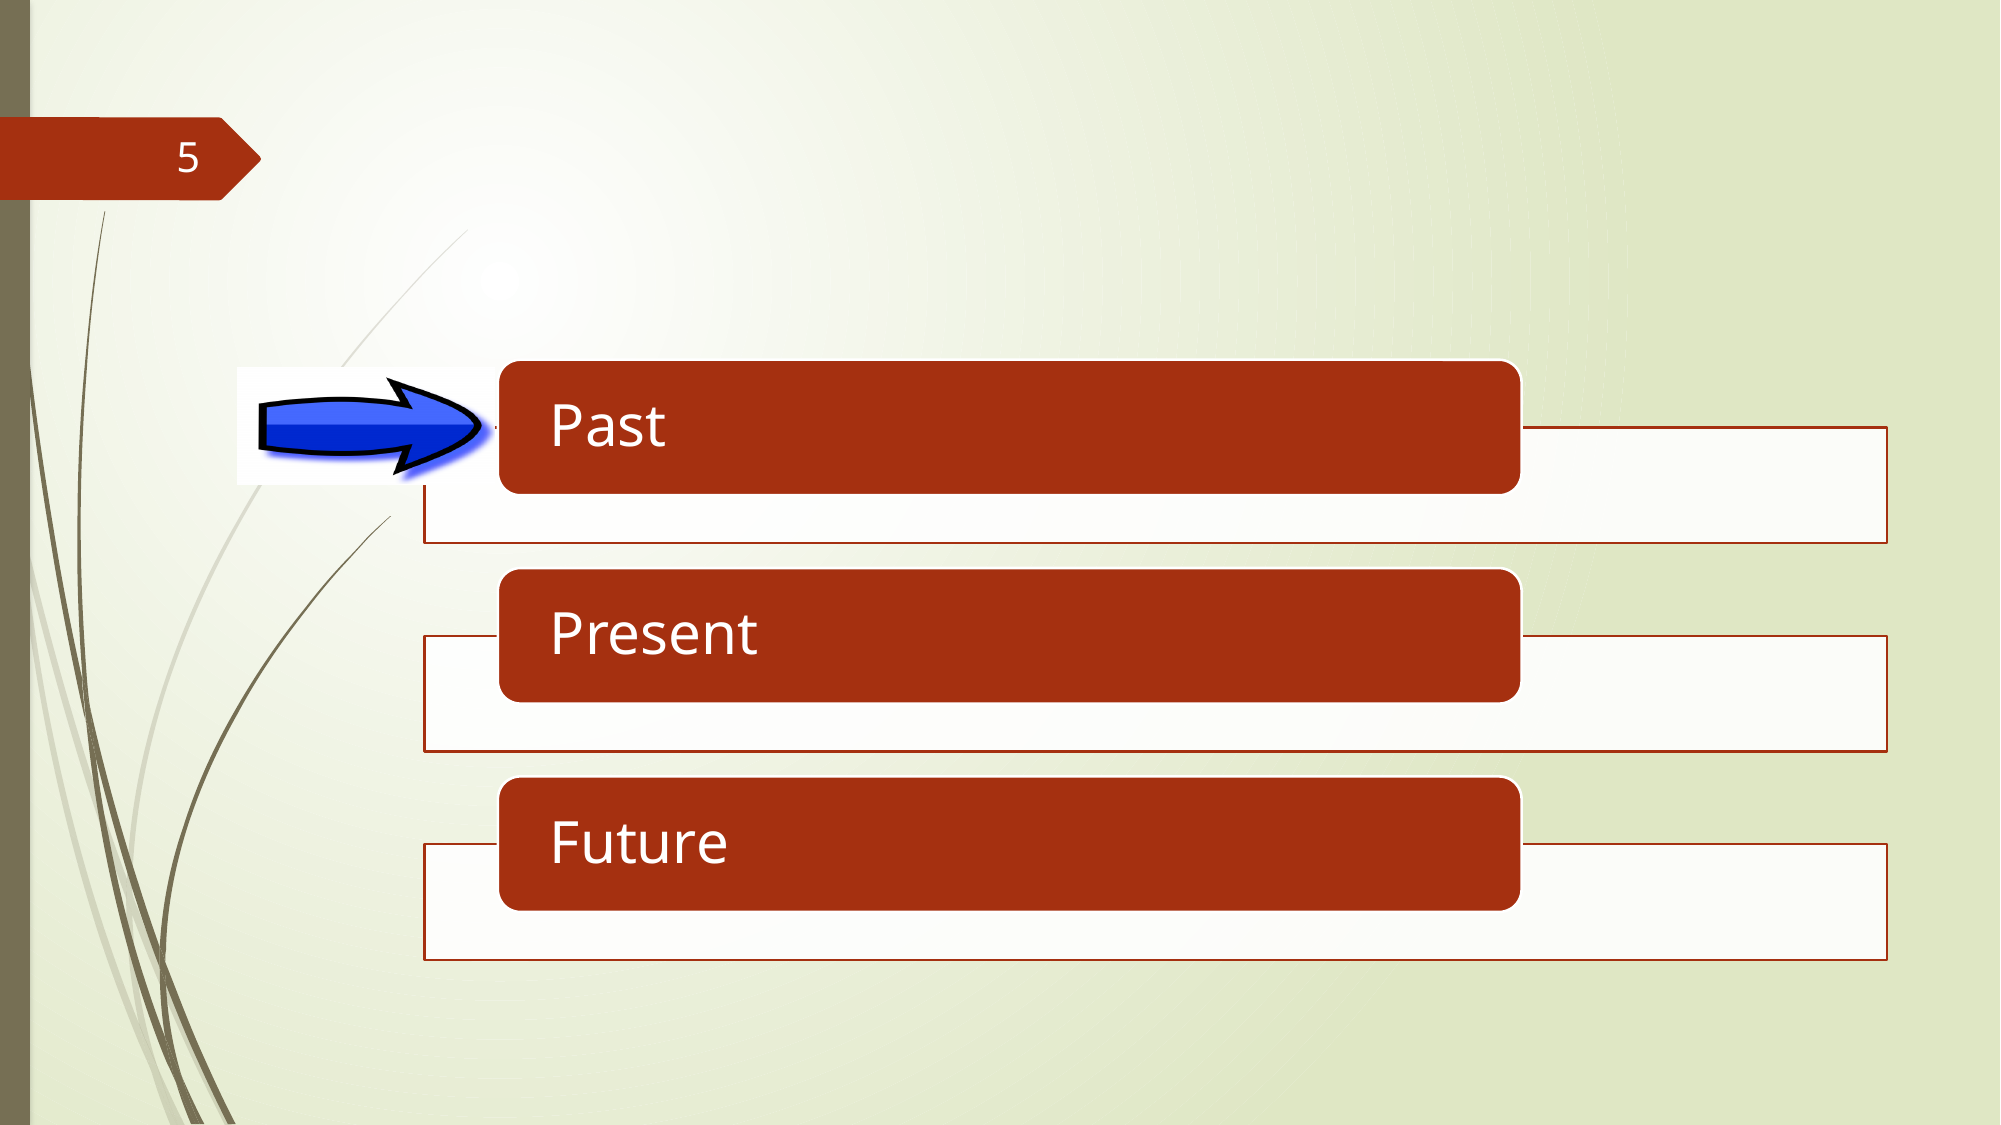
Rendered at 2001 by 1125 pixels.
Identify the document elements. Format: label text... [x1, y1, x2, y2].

picture [237, 366, 495, 485]
slide_number 5 [87, 129, 216, 190]
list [424, 349, 1888, 971]
